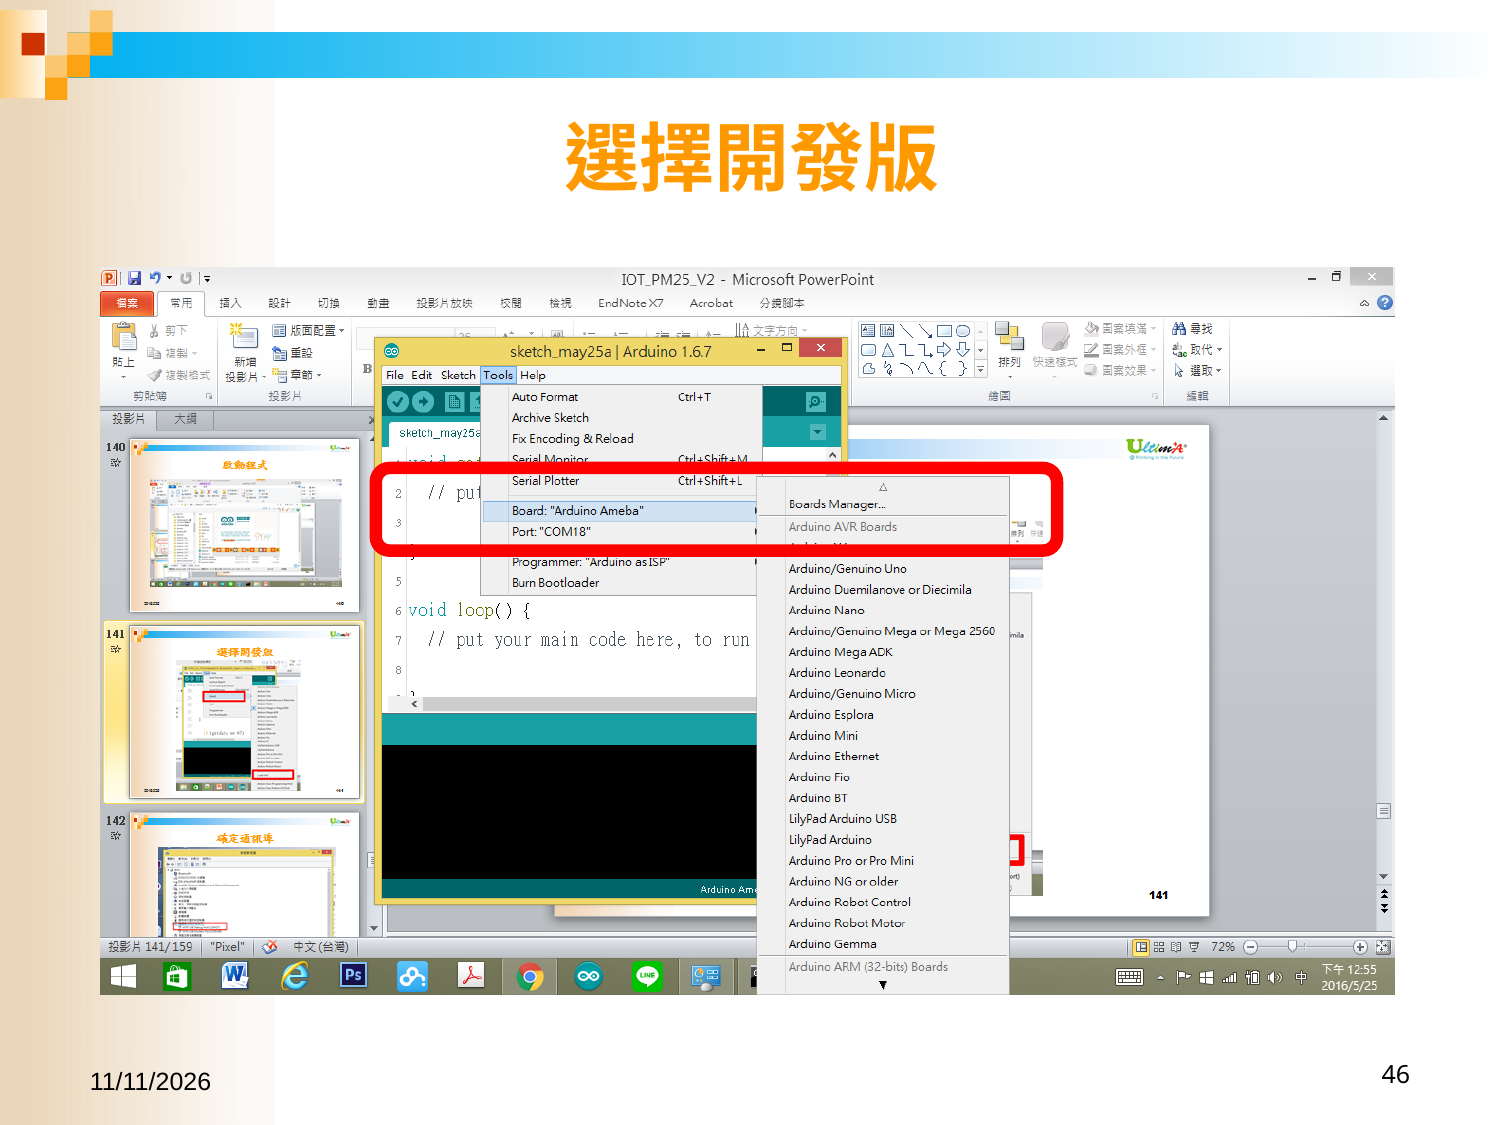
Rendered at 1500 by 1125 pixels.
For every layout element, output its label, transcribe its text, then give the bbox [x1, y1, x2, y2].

text_box 2016/7/27 [75, 1024, 425, 1103]
title 選擇開發版 [76, 42, 1427, 268]
picture [100, 266, 1395, 995]
text_box 46 [1074, 1024, 1425, 1100]
